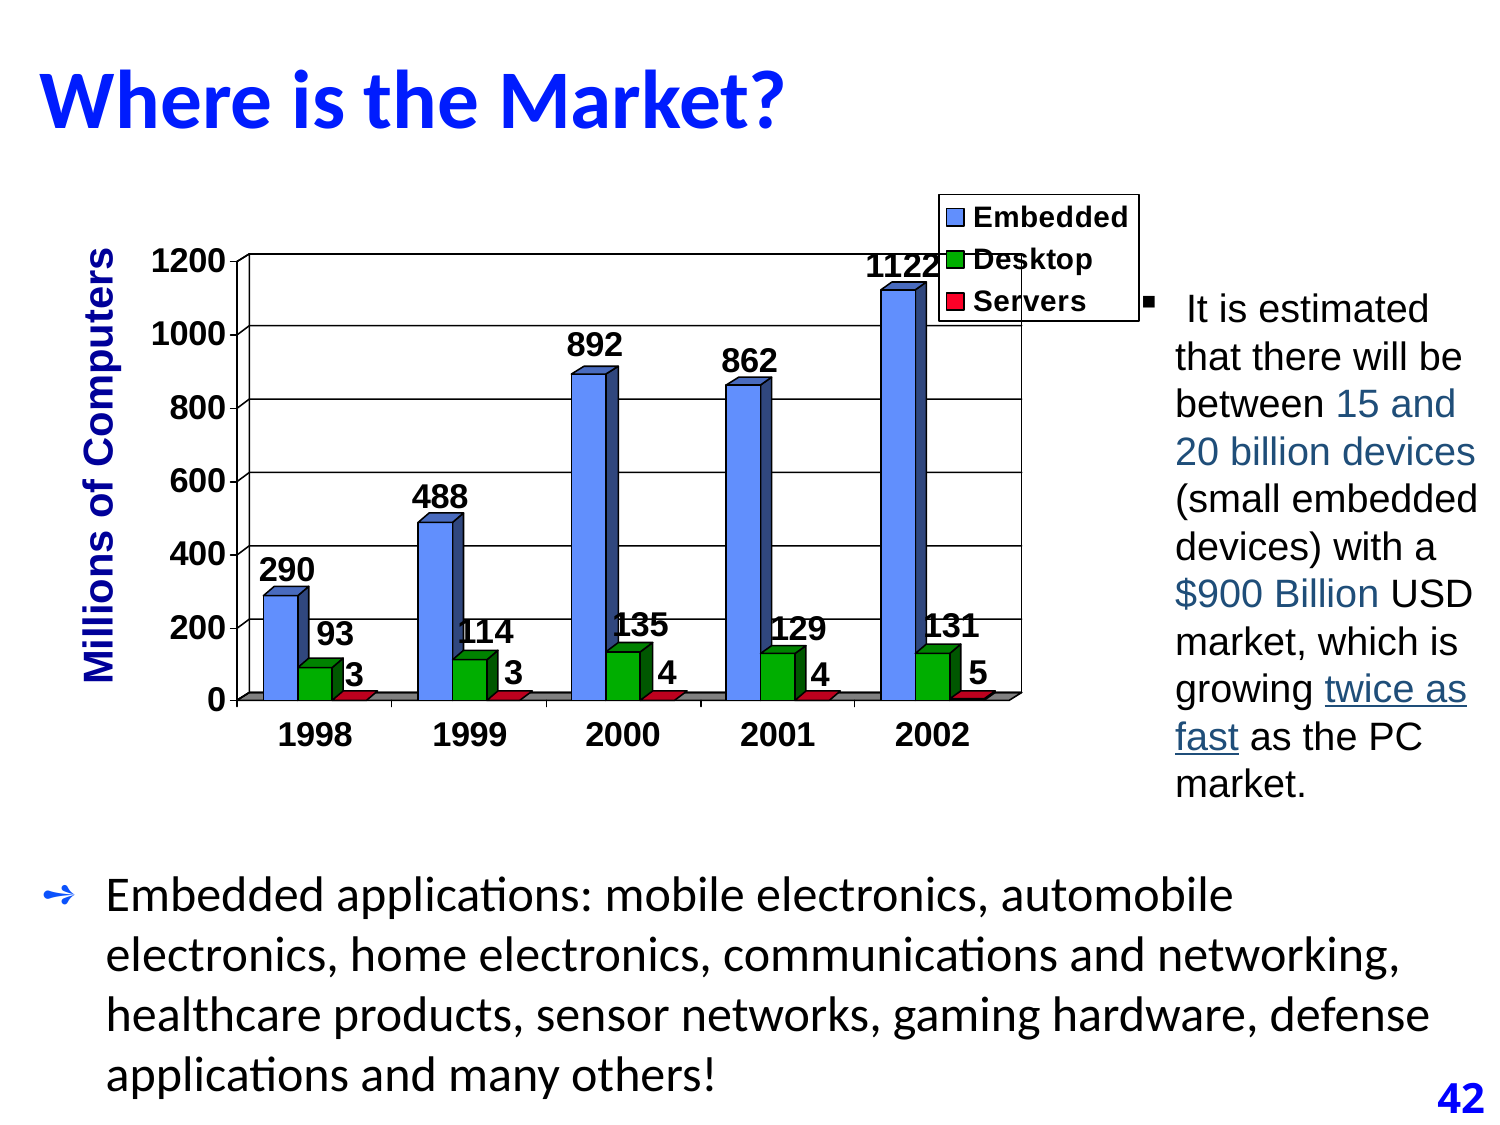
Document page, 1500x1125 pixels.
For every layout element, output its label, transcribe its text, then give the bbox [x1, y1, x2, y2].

text_box Millions of Computers [63, 214, 97, 718]
slide_number 42 [1410, 1074, 1500, 1125]
picture [102, 163, 1152, 787]
text_box It is estimated that there will be between 15 and 20 billion devices (small embedded devices) with a $900 Billion USD market, which is growing twice as fast as the PC market. [1124, 275, 1500, 813]
list Embedded applications: mobile electronics, automobile electronics, home electronics, communications and networking, healthcare products, sensor networks, gaming hardware, defense applications and many others! [24, 854, 1476, 1005]
title Where is the Market? [24, 26, 1478, 180]
